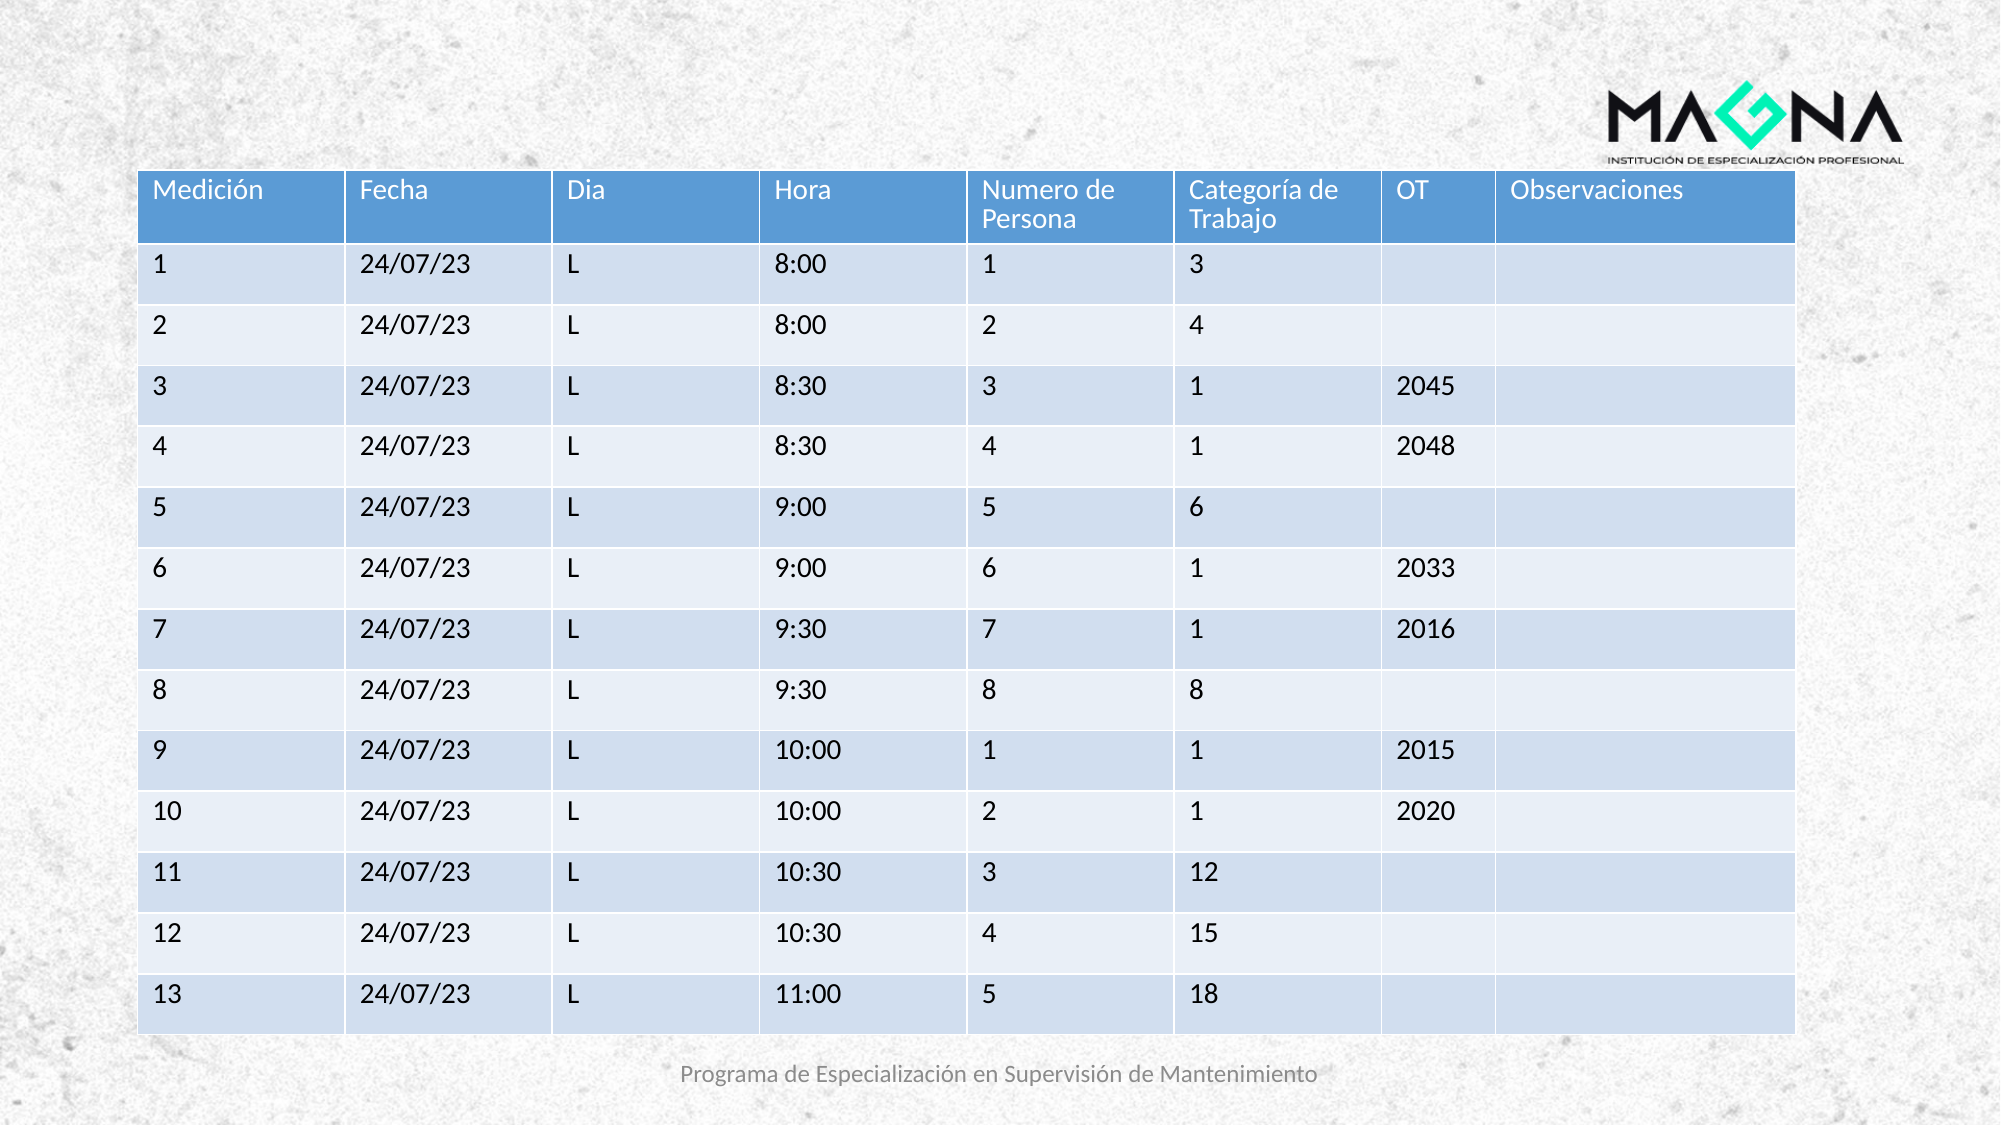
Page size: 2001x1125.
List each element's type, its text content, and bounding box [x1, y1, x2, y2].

table_cell 10 [138, 792, 344, 851]
table_cell 24/07/23 [346, 245, 551, 304]
table_header Hora [760, 171, 966, 243]
table_cell L [553, 914, 759, 973]
table_cell 8:30 [760, 427, 966, 486]
table_cell 24/07/23 [346, 975, 551, 1034]
table_cell 8 [968, 671, 1173, 730]
table_cell 6 [968, 549, 1173, 608]
table_cell 4 [968, 427, 1173, 486]
table_cell 1 [1175, 549, 1381, 608]
table_cell 5 [968, 488, 1173, 547]
table_cell 5 [138, 488, 344, 547]
table_cell 1 [138, 245, 344, 304]
table_cell [1496, 366, 1795, 425]
table_cell 4 [968, 914, 1173, 973]
table_cell 9:00 [760, 488, 966, 547]
table_header Medición [138, 171, 344, 243]
table_cell L [553, 366, 759, 425]
table_cell 5 [968, 975, 1173, 1034]
table_cell 4 [1175, 306, 1381, 365]
table_cell [1496, 792, 1795, 851]
table_cell [1496, 731, 1795, 790]
table_cell [1496, 427, 1795, 486]
table_header Observaciones [1496, 171, 1795, 243]
table_cell [1496, 914, 1795, 973]
table_cell [1382, 306, 1495, 365]
table_cell 24/07/23 [346, 914, 551, 973]
table_cell 2016 [1382, 610, 1495, 669]
table_cell 24/07/23 [346, 427, 551, 486]
table_cell L [553, 610, 759, 669]
table_cell L [553, 671, 759, 730]
table_cell 2045 [1382, 366, 1495, 425]
table_cell 1 [968, 731, 1173, 790]
table_cell 7 [138, 610, 344, 669]
table_cell 24/07/23 [346, 853, 551, 912]
table_cell 3 [968, 366, 1173, 425]
table_cell 12 [138, 914, 344, 973]
table_cell [1496, 245, 1795, 304]
table_cell 8 [138, 671, 344, 730]
table_cell 12 [1175, 853, 1381, 912]
table_cell 1 [1175, 610, 1381, 669]
table_cell L [553, 975, 759, 1034]
table_cell 8 [1175, 671, 1381, 730]
table_cell L [553, 853, 759, 912]
table_cell 13 [138, 975, 344, 1034]
table_cell 1 [968, 245, 1173, 304]
table_cell 3 [138, 366, 344, 425]
table_cell L [553, 488, 759, 547]
table_cell 1 [1175, 366, 1381, 425]
table_cell [1382, 914, 1495, 973]
table_cell 24/07/23 [346, 671, 551, 730]
table_cell L [553, 245, 759, 304]
table_cell 10:30 [760, 914, 966, 973]
table_cell 9 [138, 731, 344, 790]
table_cell 1 [1175, 792, 1381, 851]
table_cell [1496, 853, 1795, 912]
table_cell 9:30 [760, 671, 966, 730]
table_cell 15 [1175, 914, 1381, 973]
table_cell 1 [1175, 427, 1381, 486]
table_cell 10:00 [760, 731, 966, 790]
table_cell 10:30 [760, 853, 966, 912]
table_cell 1 [1175, 731, 1381, 790]
table_cell 2015 [1382, 731, 1495, 790]
table_cell 24/07/23 [346, 306, 551, 365]
table_cell 2020 [1382, 792, 1495, 851]
picture [0, 0, 2001, 1125]
table_header Fecha [346, 171, 551, 243]
table_cell 6 [1175, 488, 1381, 547]
table_cell 11 [138, 853, 344, 912]
table_cell [1382, 671, 1495, 730]
table_cell 4 [138, 427, 344, 486]
table_cell [1496, 610, 1795, 669]
table_cell [1496, 549, 1795, 608]
table_cell 2033 [1382, 549, 1495, 608]
table_cell [1382, 975, 1495, 1034]
table_cell 8:00 [760, 245, 966, 304]
table_cell 24/07/23 [346, 366, 551, 425]
table_cell 2 [138, 306, 344, 365]
table_cell [1382, 853, 1495, 912]
table_cell 3 [1175, 245, 1381, 304]
table_cell [1496, 975, 1795, 1034]
table_cell [1382, 245, 1495, 304]
table_cell 24/07/23 [346, 610, 551, 669]
table_cell 9:30 [760, 610, 966, 669]
table_cell 2 [968, 792, 1173, 851]
table_header Dia [553, 171, 759, 243]
table_cell 6 [138, 549, 344, 608]
table_cell 9:00 [760, 549, 966, 608]
table_cell 11:00 [760, 975, 966, 1034]
table_cell 7 [968, 610, 1173, 669]
table_cell [1496, 306, 1795, 365]
table_cell [1496, 671, 1795, 730]
table_cell 8:30 [760, 366, 966, 425]
table_cell 24/07/23 [346, 549, 551, 608]
table_cell 10:00 [760, 792, 966, 851]
table_cell 2048 [1382, 427, 1495, 486]
table_cell 8:00 [760, 306, 966, 365]
table_cell L [553, 306, 759, 365]
table_header Categoría de Trabajo [1175, 171, 1381, 243]
table_header Numero de Persona [968, 171, 1173, 243]
table_cell [1496, 488, 1795, 547]
table_header OT [1382, 171, 1495, 243]
table_cell 24/07/23 [346, 488, 551, 547]
table_cell [1382, 488, 1495, 547]
table_cell 2 [968, 306, 1173, 365]
table_cell L [553, 427, 759, 486]
table_cell 3 [968, 853, 1173, 912]
table_cell 24/07/23 [346, 792, 551, 851]
table_cell L [553, 731, 759, 790]
table_cell 18 [1175, 975, 1381, 1034]
table_cell L [553, 792, 759, 851]
table_cell L [553, 549, 759, 608]
table_cell 24/07/23 [346, 731, 551, 790]
